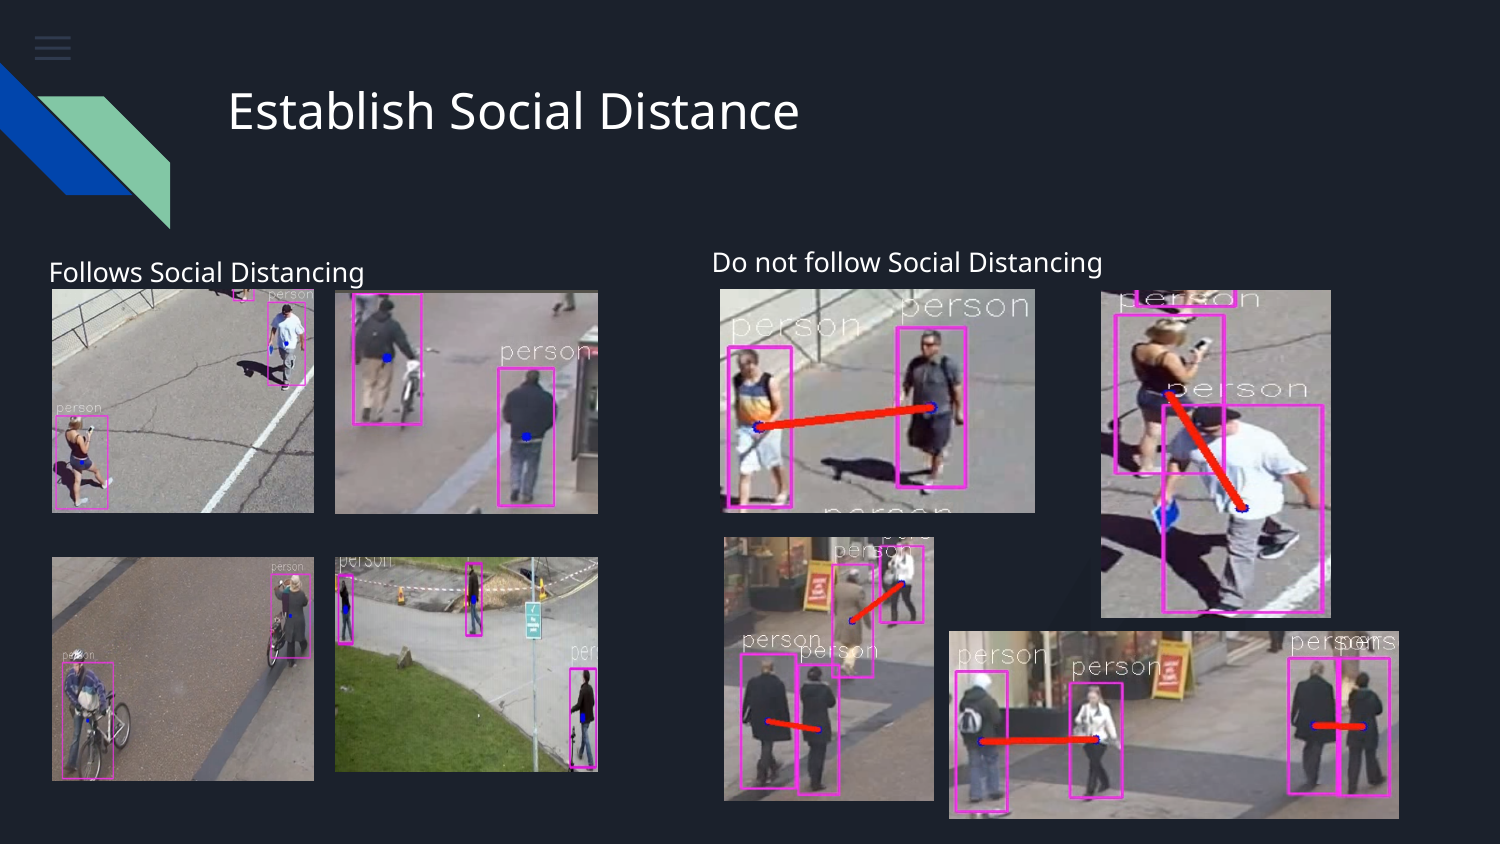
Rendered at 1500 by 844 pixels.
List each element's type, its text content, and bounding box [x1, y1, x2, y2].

text_box Establish Social Distance [212, 64, 1368, 215]
text_box Do not follow Social Distancing [696, 225, 1467, 773]
picture [724, 537, 935, 801]
picture [1101, 289, 1331, 618]
picture [949, 631, 1399, 819]
text_box Follows Social Distancing [33, 235, 721, 836]
picture [720, 289, 1035, 513]
picture [52, 289, 315, 513]
picture [335, 289, 598, 514]
picture [335, 557, 598, 773]
picture [52, 557, 315, 781]
